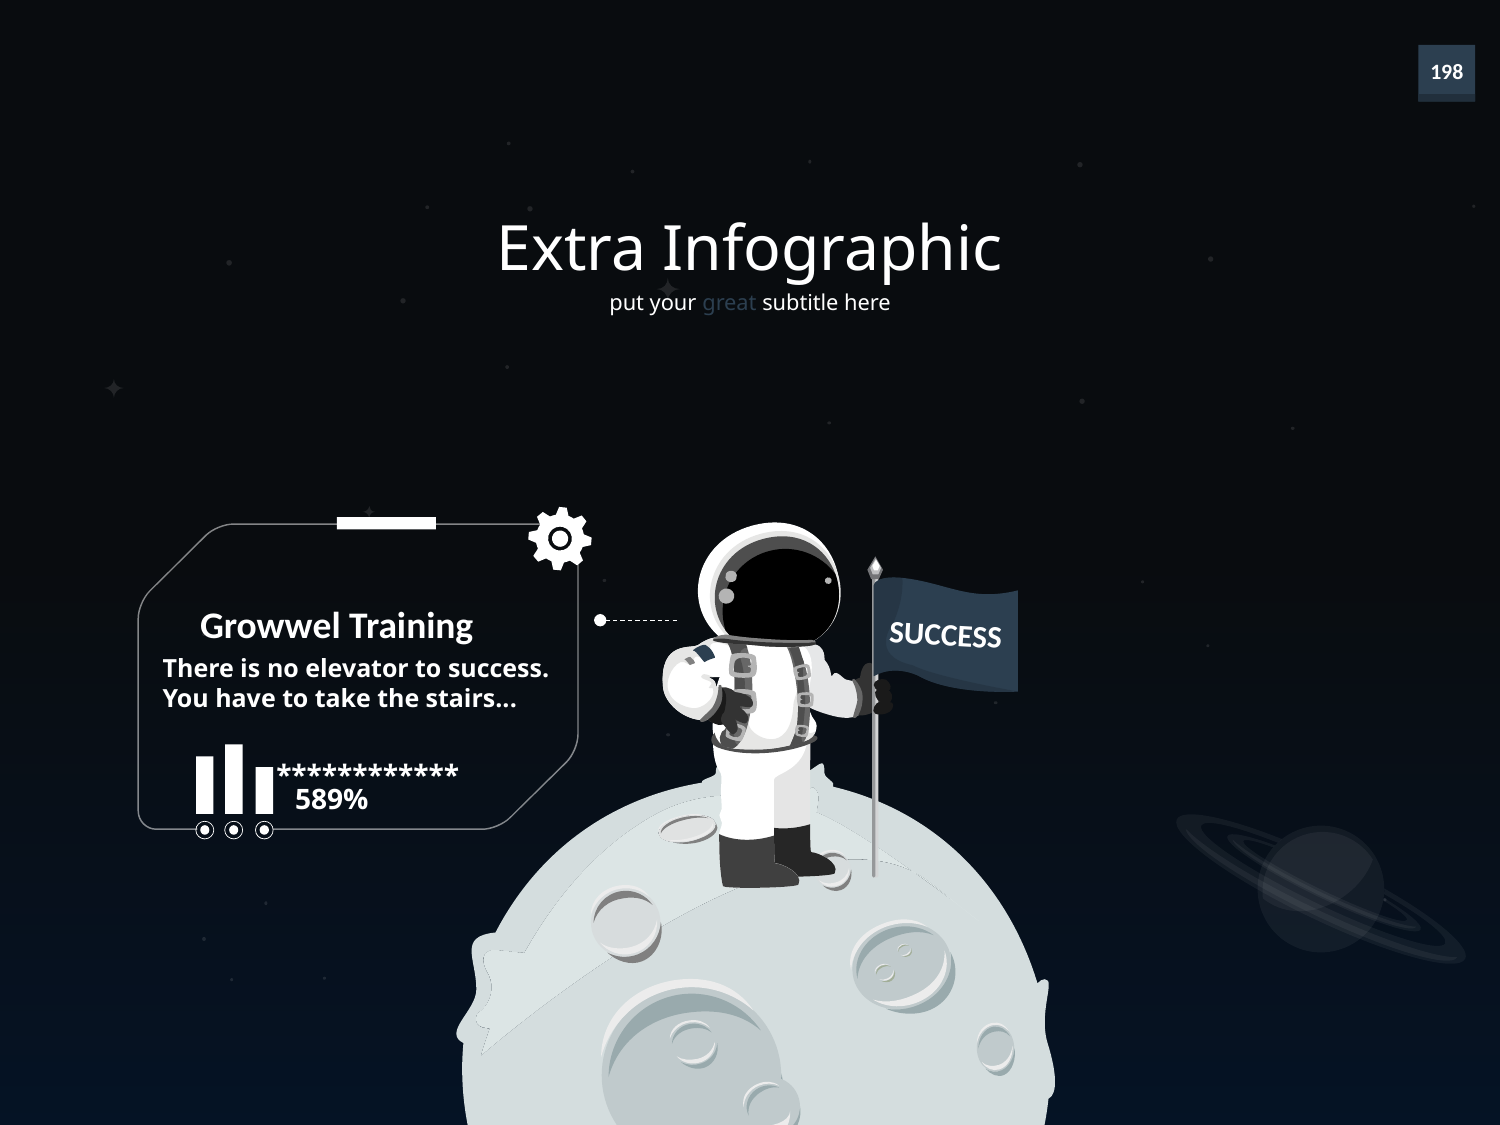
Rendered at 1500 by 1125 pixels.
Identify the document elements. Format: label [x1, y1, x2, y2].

text_box [104, 141, 1476, 1125]
